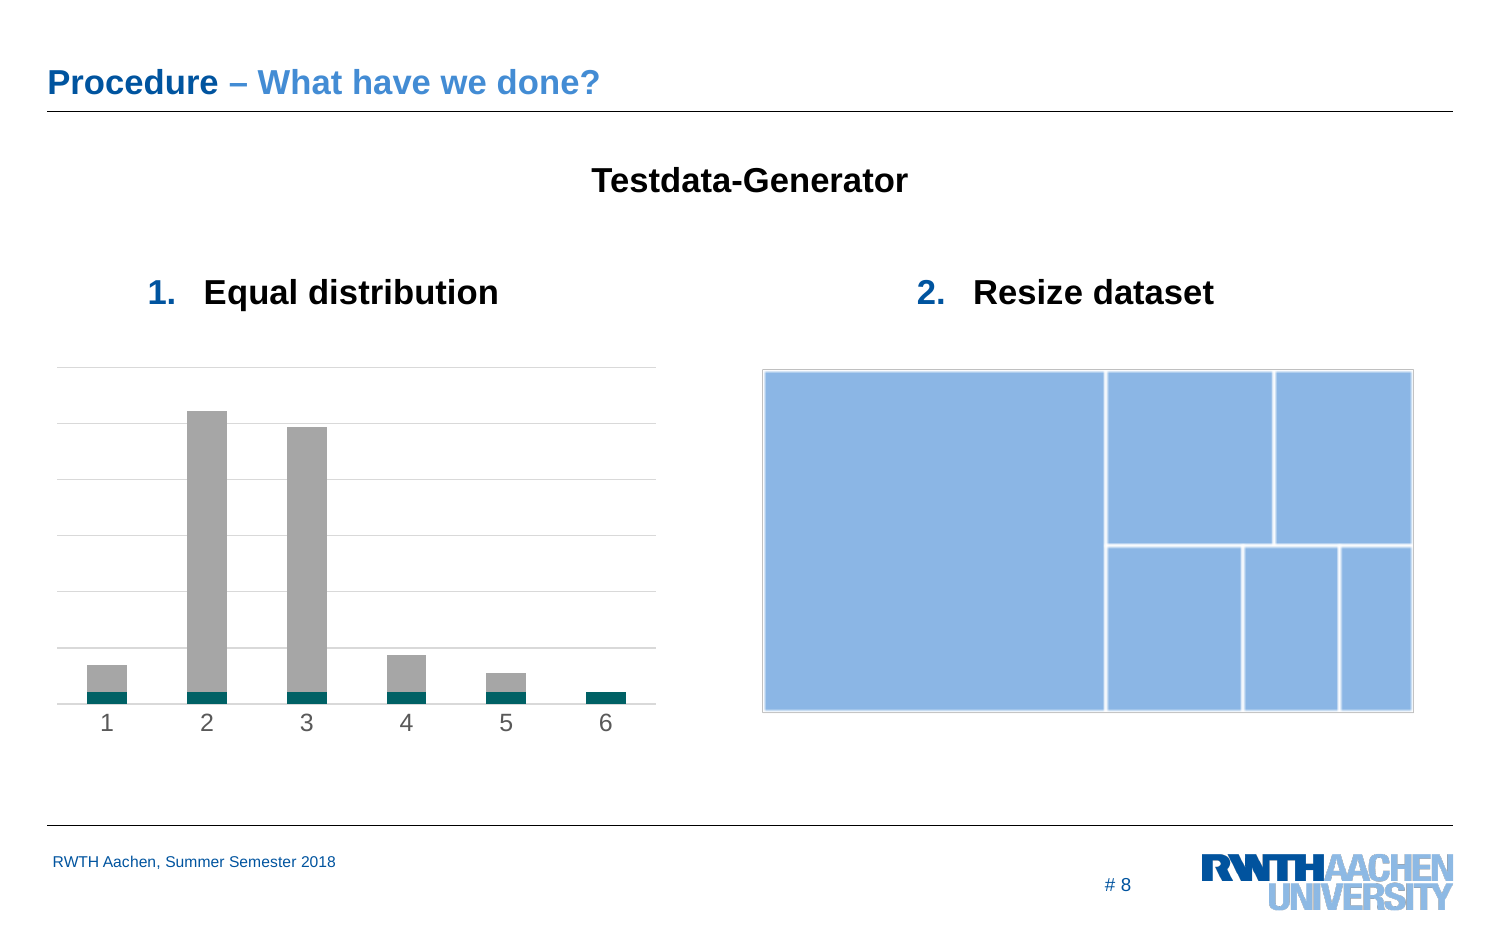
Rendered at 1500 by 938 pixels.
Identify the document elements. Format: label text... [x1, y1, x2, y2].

picture [752, 359, 1428, 727]
title Procedure – What have we done? [47, 27, 1453, 102]
slide_number # 8 [1090, 854, 1241, 905]
list Resize dataset [916, 269, 1422, 327]
chart [44, 359, 669, 745]
list Testdata-Generator [47, 157, 1453, 203]
picture [1181, 826, 1474, 938]
list Equal distribution [147, 269, 592, 327]
